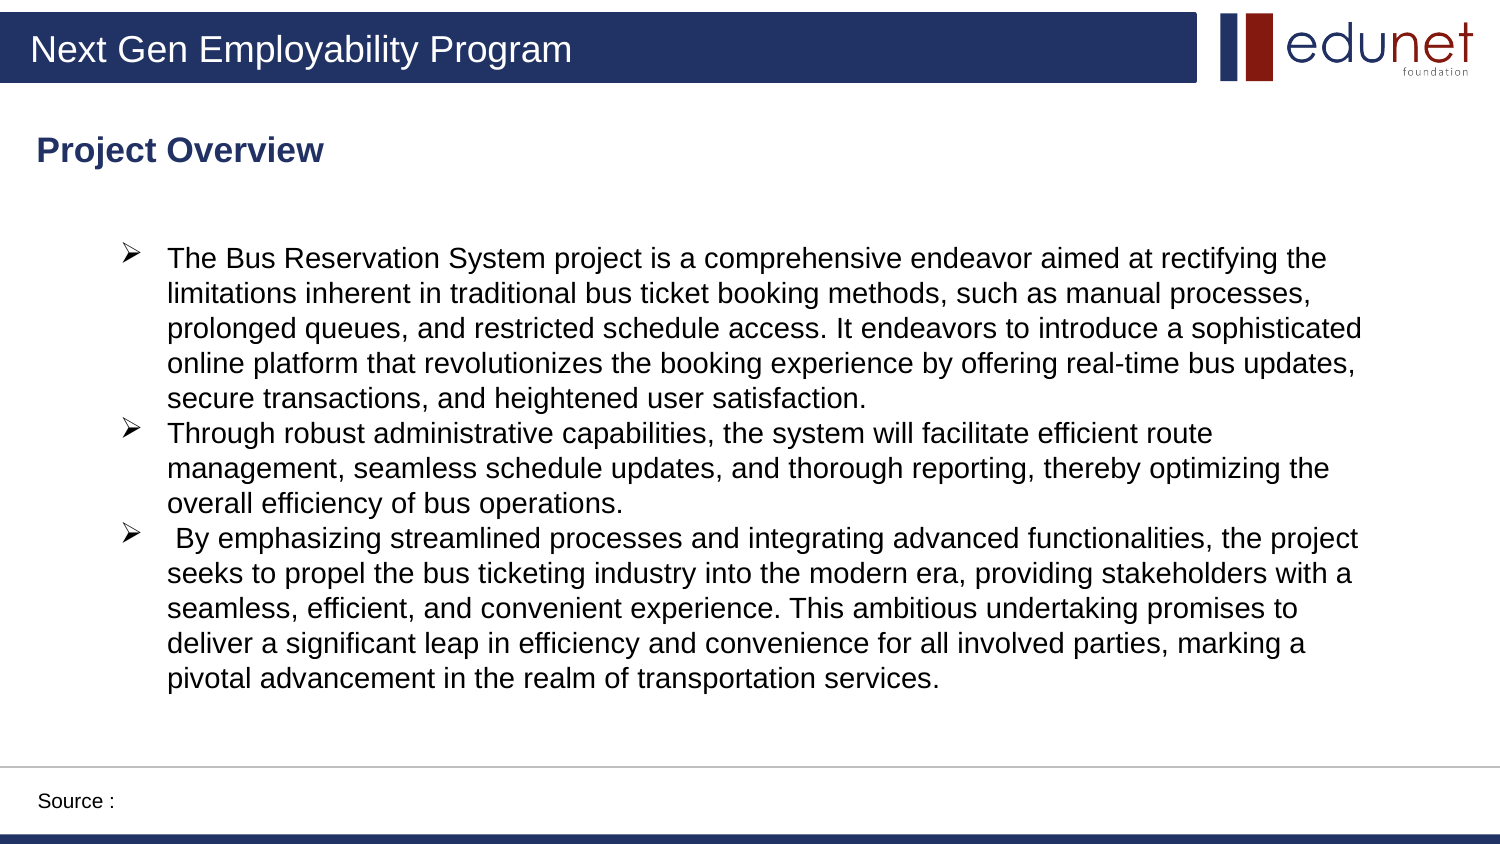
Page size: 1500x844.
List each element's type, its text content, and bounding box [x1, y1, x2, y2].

text_box The Bus Reservation System project is a comprehensive endeavor aimed at rectifying the limitations inherent in traditional bus ticket booking methods, such as manual processes, prolonged queues, and restricted schedule access. It endeavors to introduce a sophisticated online platform that revolutionizes the booking experience by offering real-time bus updates, secure transactions, and heightened user satisfaction. Through robust administrative capabilities, the system will facilitate efficient route management, seamless schedule updates, and thorough reporting, thereby optimizing the overall efficiency of bus operations. By emphasizing streamlined processes and integrating advanced functionalities, the project seeks to propel the bus ticketing industry into the modern era, providing stakeholders with a seamless, efficient, and convenient experience. This ambitious undertaking promises to deliver a significant leap in efficiency and convenience for all involved parties, marking a pivotal advancement in the realm of transportation services. [105, 231, 1396, 702]
title Project Overview [21, 111, 504, 165]
picture [1279, 14, 1482, 83]
text_box Source : [22, 776, 139, 826]
